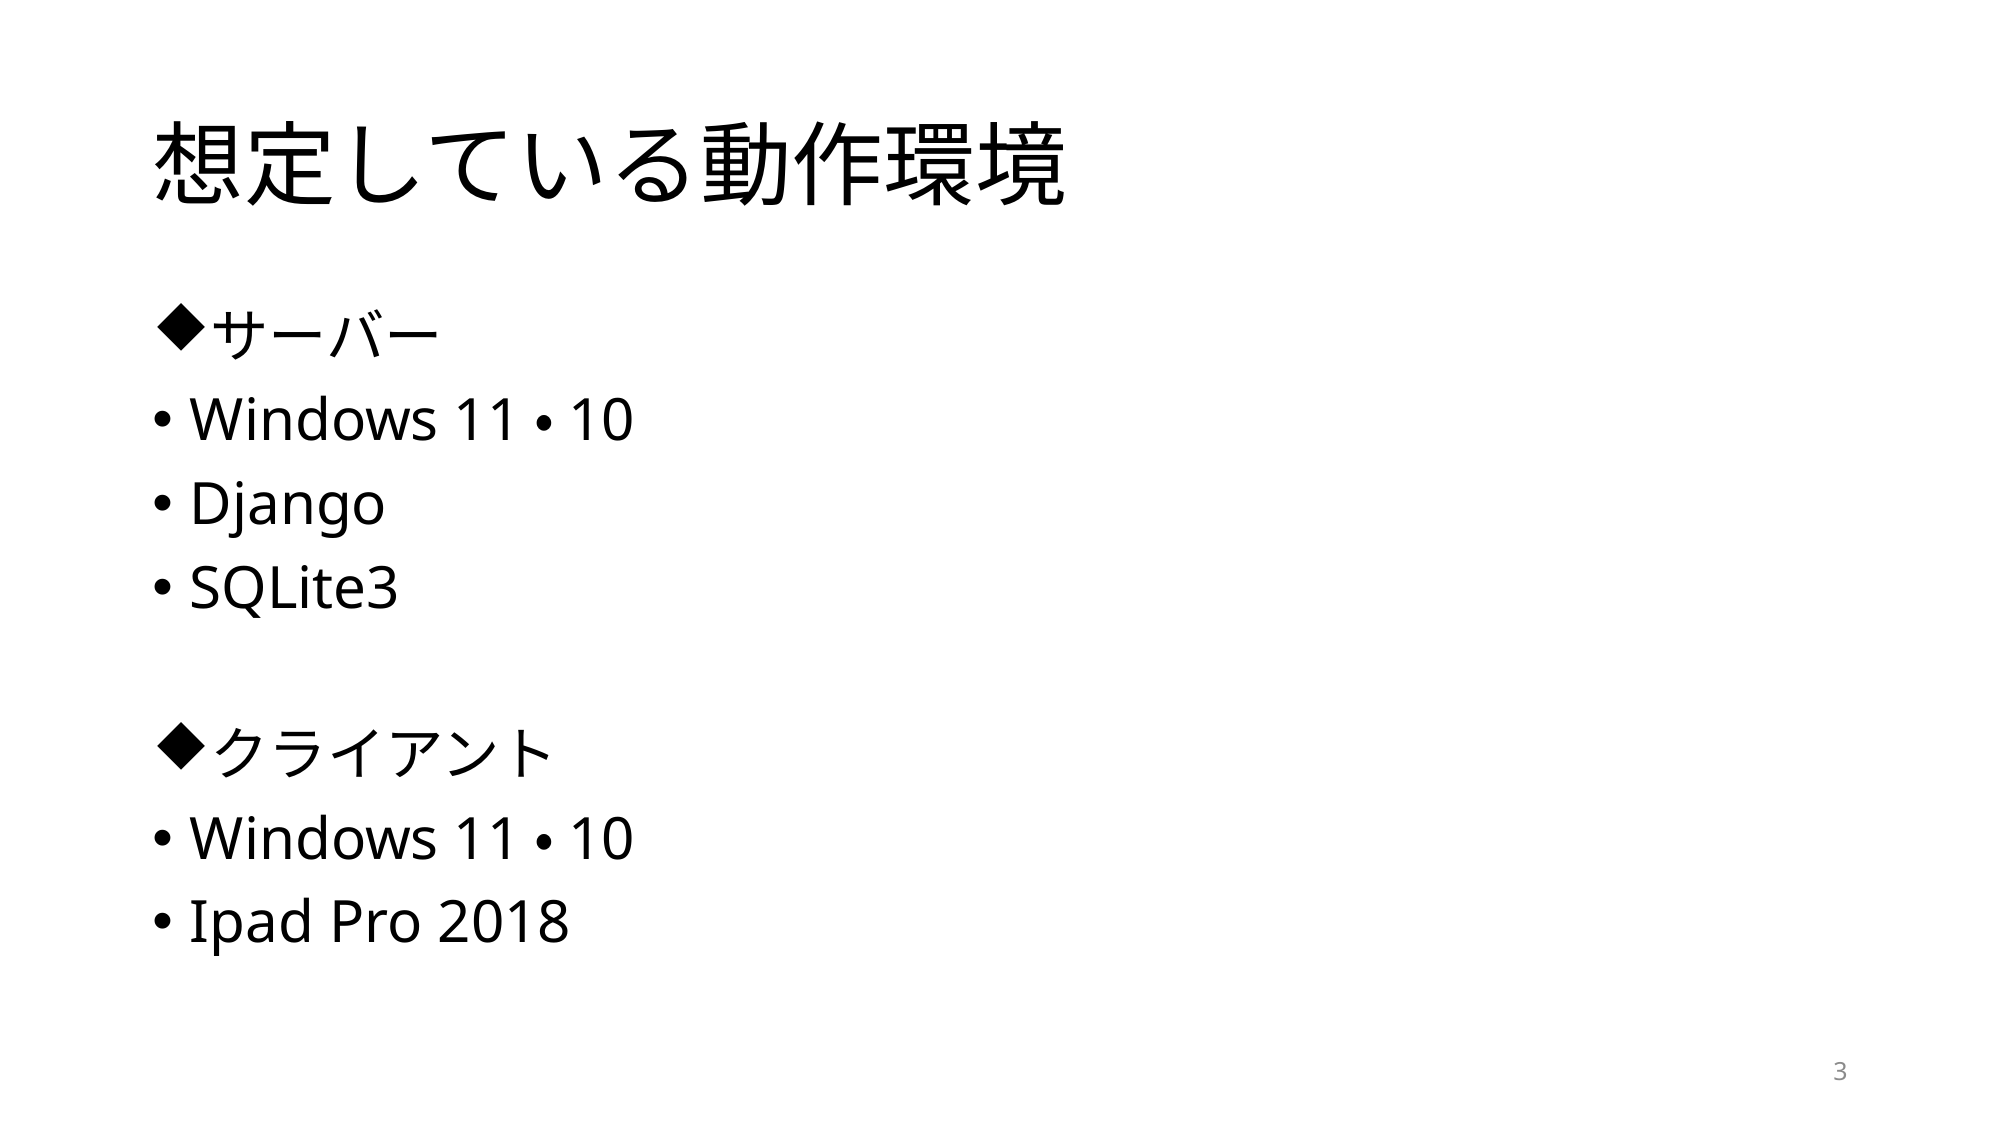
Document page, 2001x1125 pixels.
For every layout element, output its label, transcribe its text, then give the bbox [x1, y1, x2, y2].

title 想定している動作環境 [137, 59, 1863, 278]
list サーバー Windows 11・10 Django SQLite3 クライアント Windows 11・10 Ipad Pro 2018 [137, 299, 1863, 1014]
slide_number 3 [1412, 1042, 1863, 1103]
